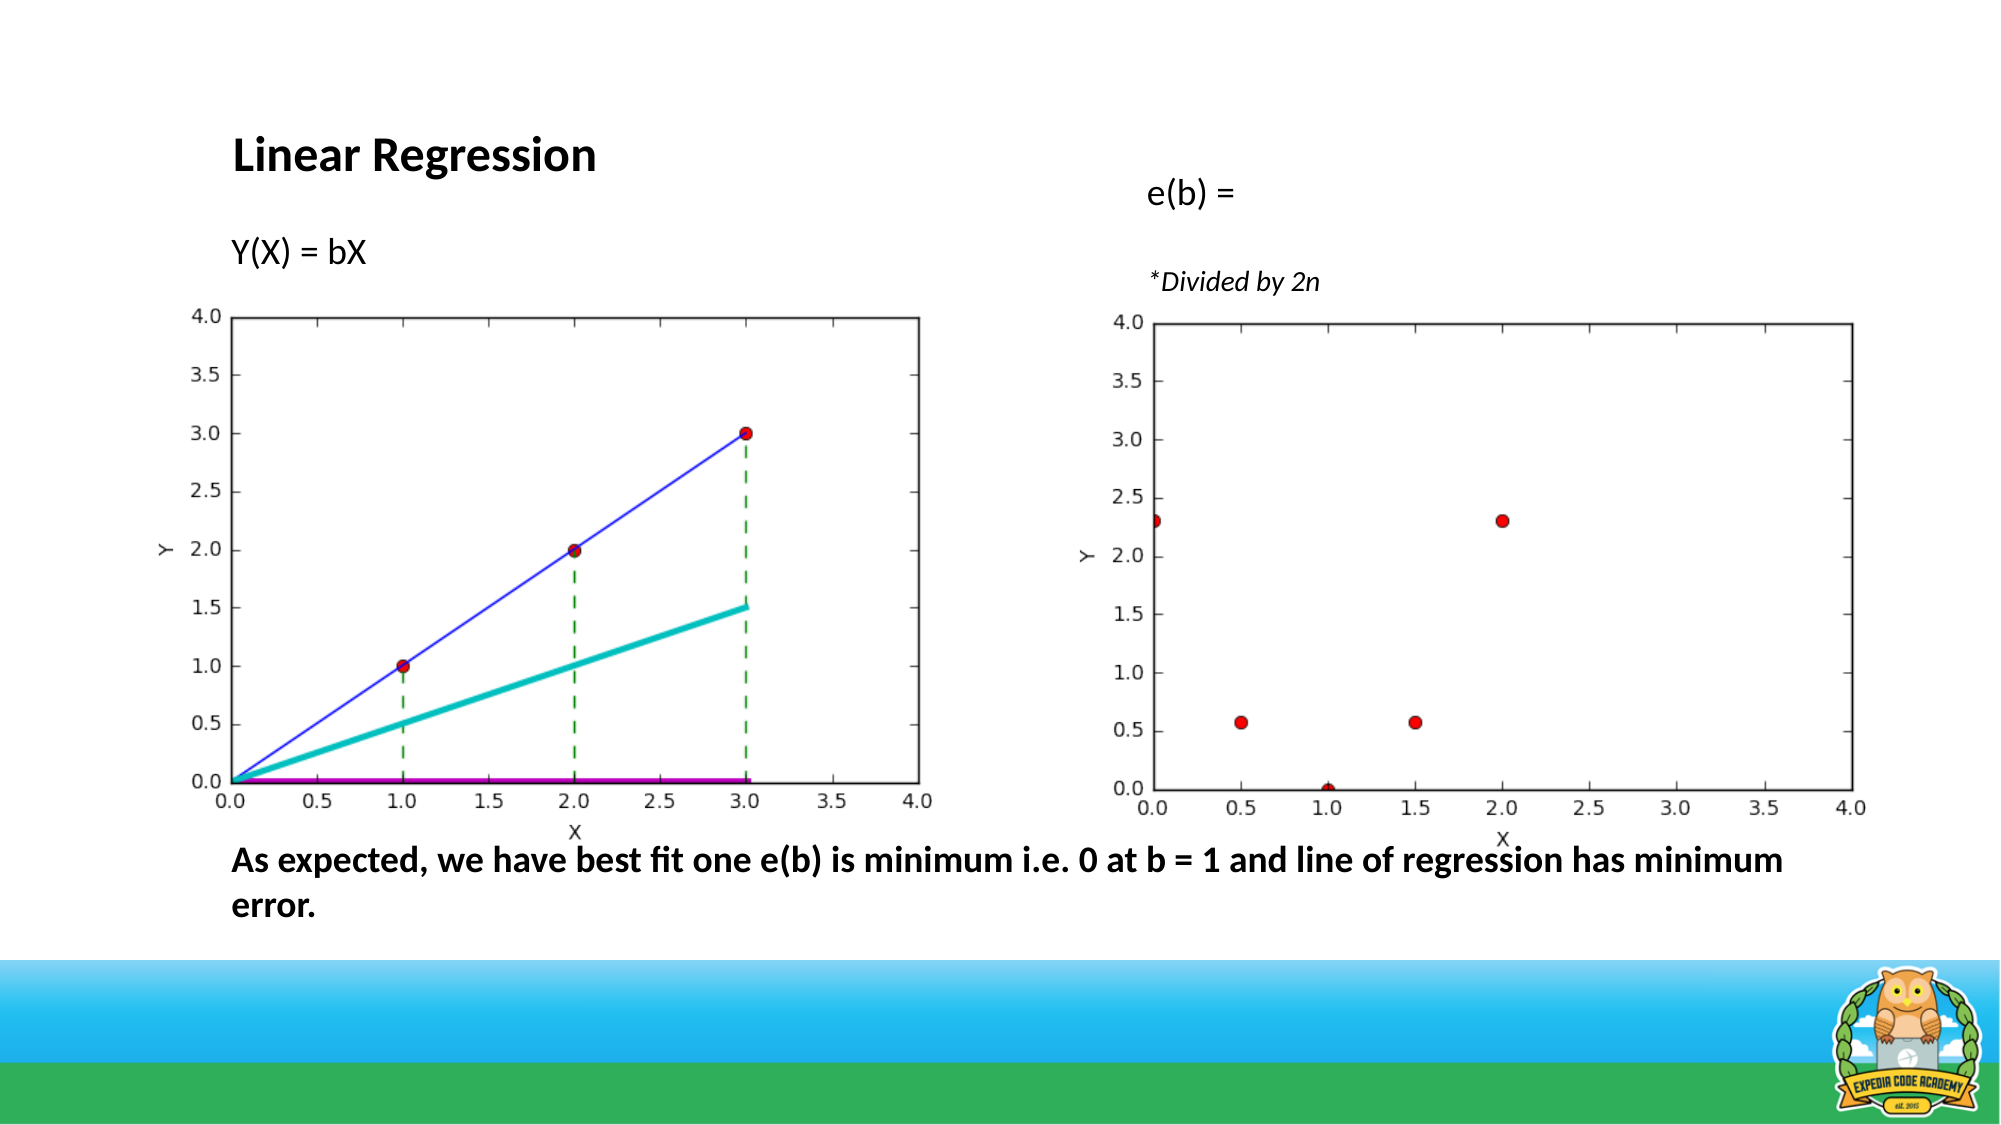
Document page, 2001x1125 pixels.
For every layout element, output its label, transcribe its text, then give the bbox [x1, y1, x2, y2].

text_box *Divided by 2n [1132, 254, 1847, 298]
text_box Y(X) = bX [216, 219, 914, 279]
text_box Linear Regression [218, 114, 613, 190]
picture [0, 960, 2000, 1125]
text_box As expected, we have best fit one e(b) is minimum i.e. 0 at b = 1 and line of regression has minimum error. [216, 827, 1809, 933]
picture [144, 292, 948, 858]
picture [1065, 298, 1882, 865]
